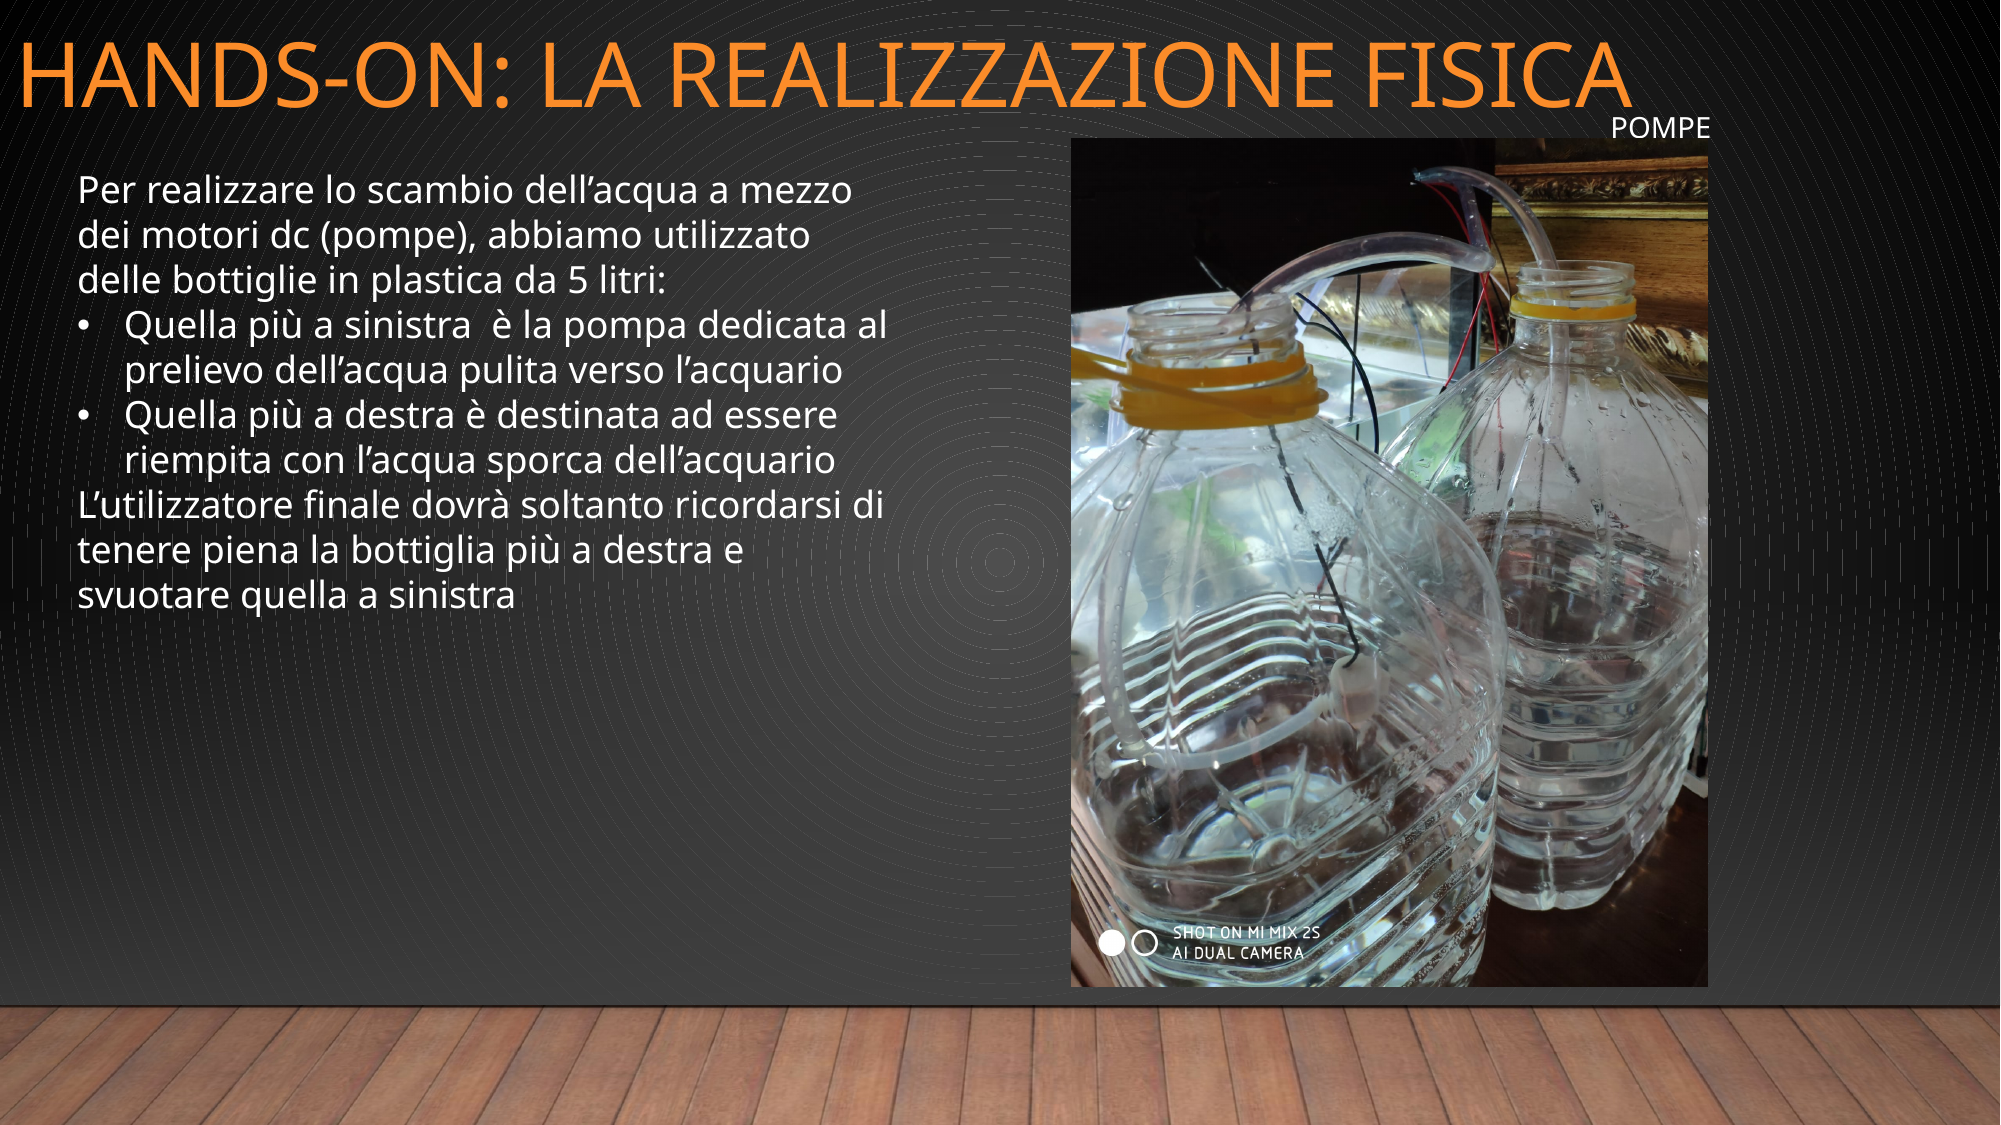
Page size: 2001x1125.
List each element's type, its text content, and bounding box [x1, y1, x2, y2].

subtitle pompe [1321, 86, 2000, 160]
picture [1070, 137, 1708, 988]
picture [0, 1005, 2000, 1125]
title Hands-on: la realizzazione fisica [0, 0, 1759, 128]
text_box Per realizzare lo scambio dell’acqua a mezzo dei motori dc (pompe), abbiamo utilizzato delle bottiglie in plastica da 5 litri: Quella più a sinistra è la pompa dedicata al prelievo dell’acqua pulita verso l’acquario Quella più a destra è destinata ad essere riempita con l’acqua sporca dell’acquario L’utilizzatore finale dovrà soltanto ricordarsi di tenere piena la bottiglia più a destra e svuotare quella a sinistra [62, 159, 912, 624]
